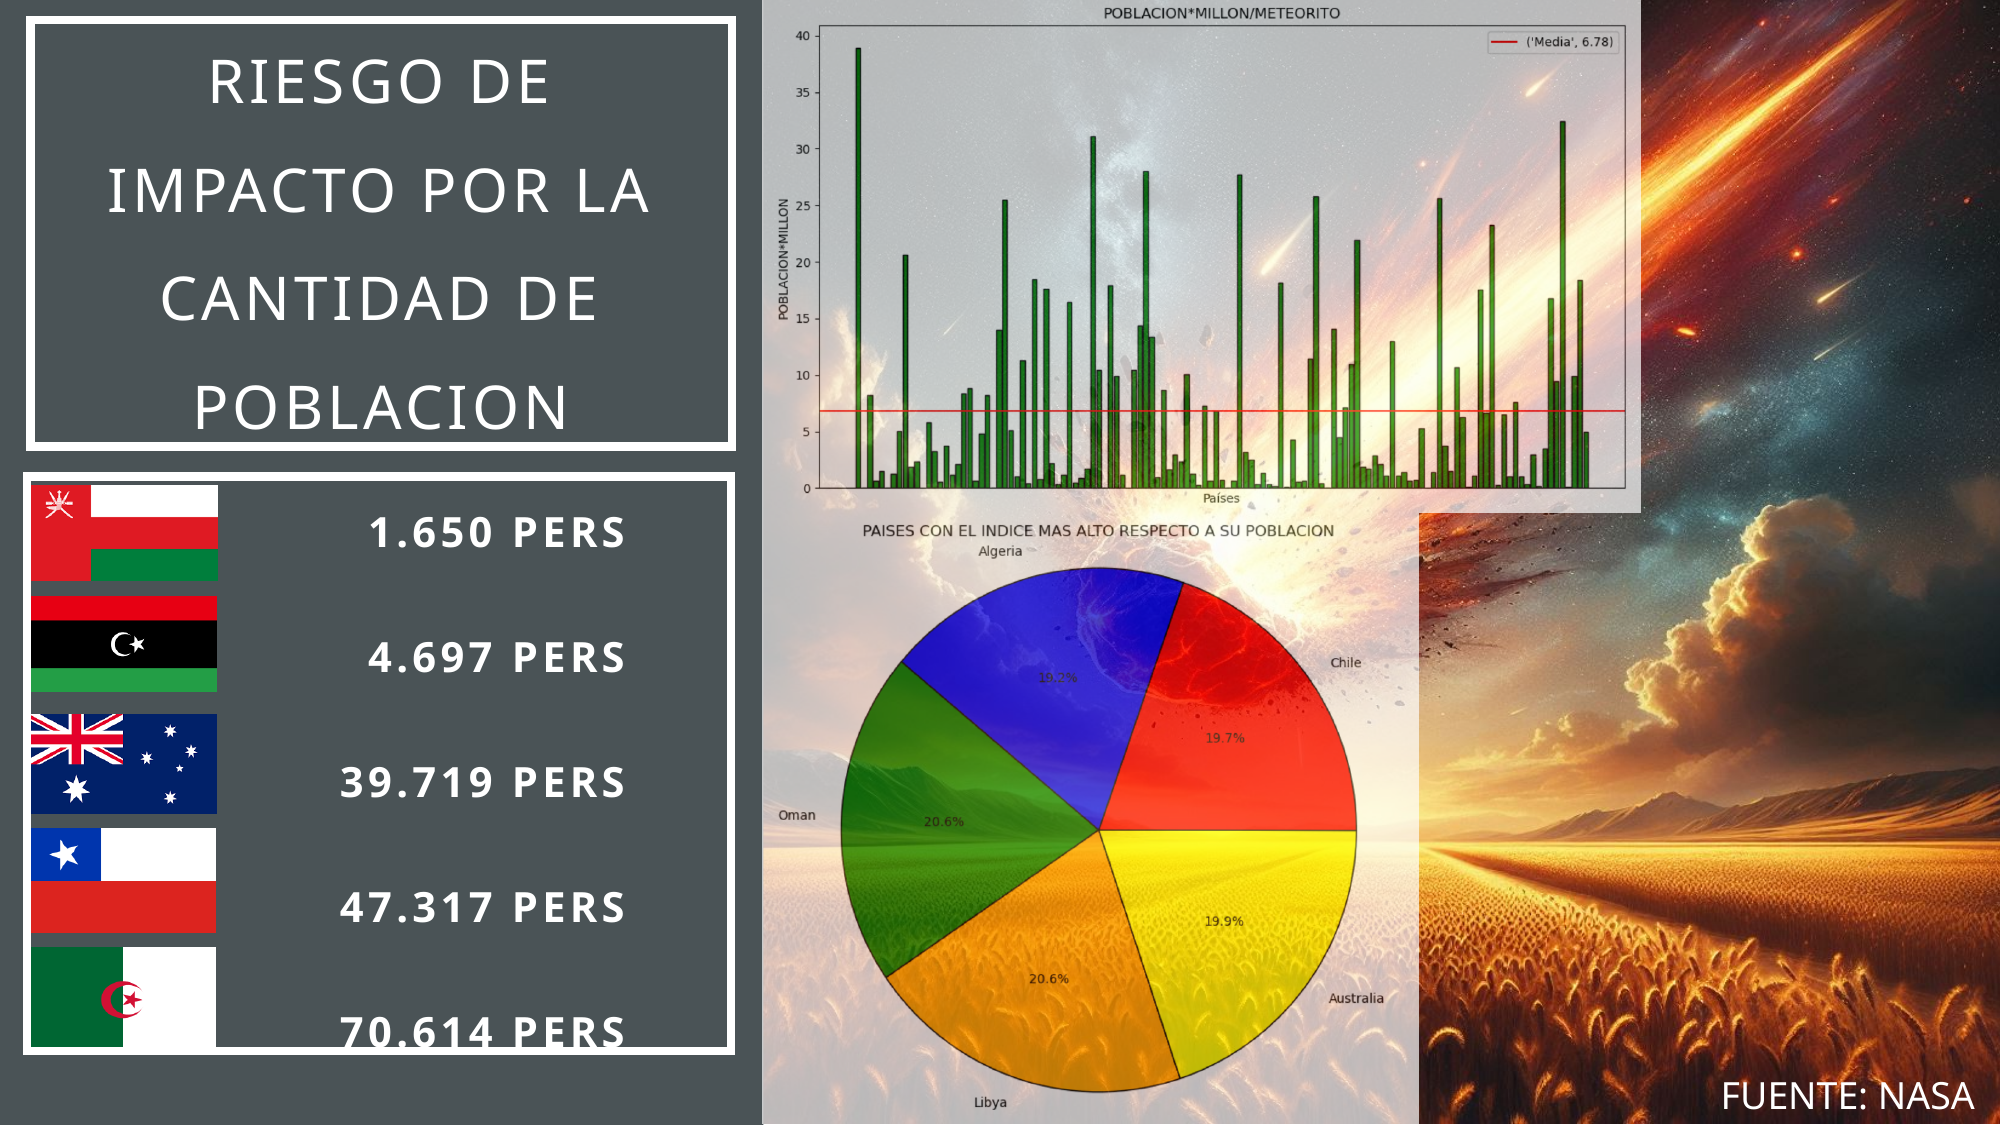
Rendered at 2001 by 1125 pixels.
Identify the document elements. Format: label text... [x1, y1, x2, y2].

picture [27, 485, 218, 581]
text_box 1.650 pers 4.697 pers 39.719 pers 47.317 pers 70.614 pers [26, 476, 732, 1052]
picture [28, 947, 215, 1052]
text_box Riesgo de impacto POR la cantidad de poblacion [30, 20, 732, 447]
picture [29, 714, 217, 814]
text_box [0, 0, 764, 1125]
picture [28, 828, 215, 933]
picture [28, 596, 217, 693]
picture [761, 0, 2000, 1124]
